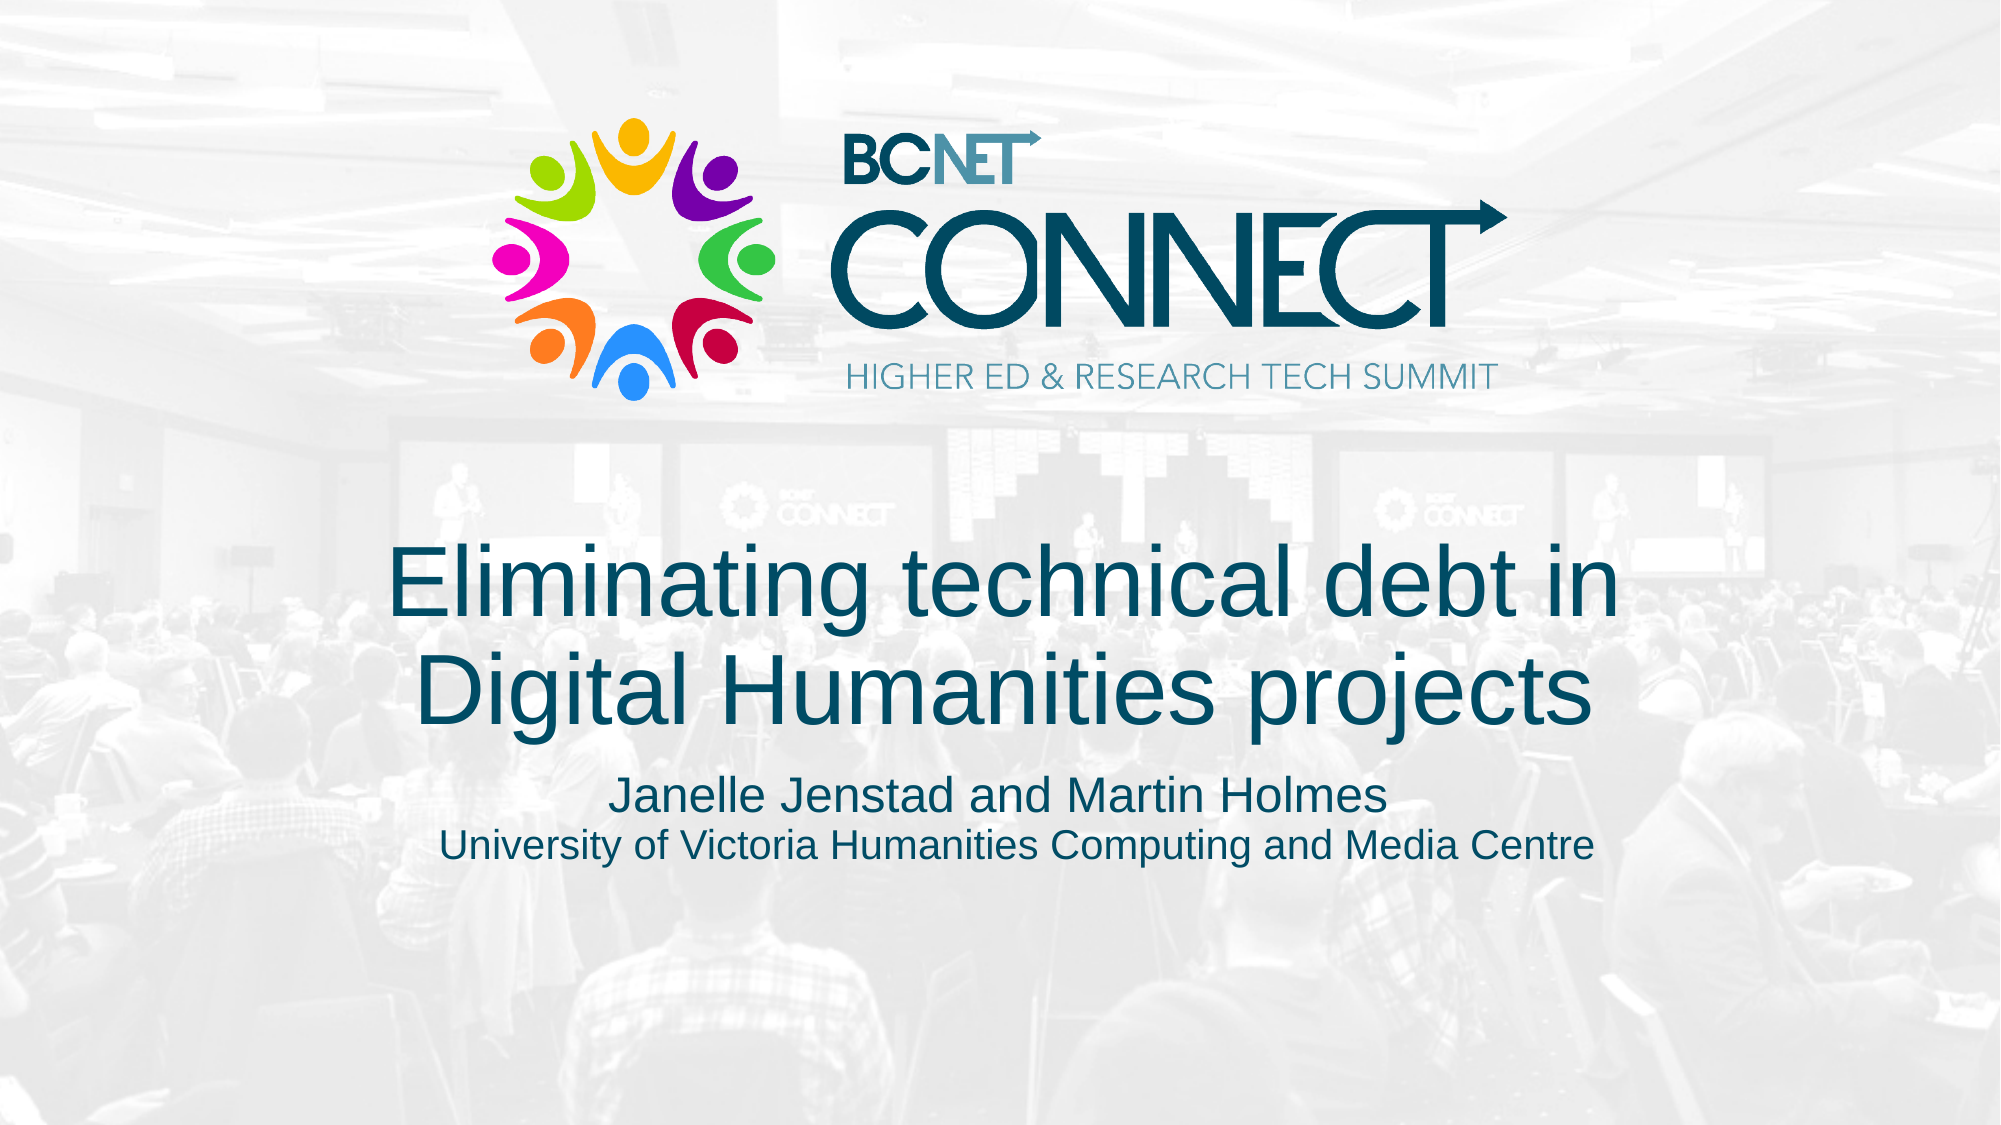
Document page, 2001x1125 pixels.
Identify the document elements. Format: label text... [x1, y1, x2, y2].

picture [0, 0, 2001, 1125]
title Eliminating technical debt in Digital Humanities projects [309, 530, 1685, 769]
subtitle Janelle Jenstad and Martin Holmes University of Victoria Humanities Computing and Media Centre [309, 769, 1688, 880]
